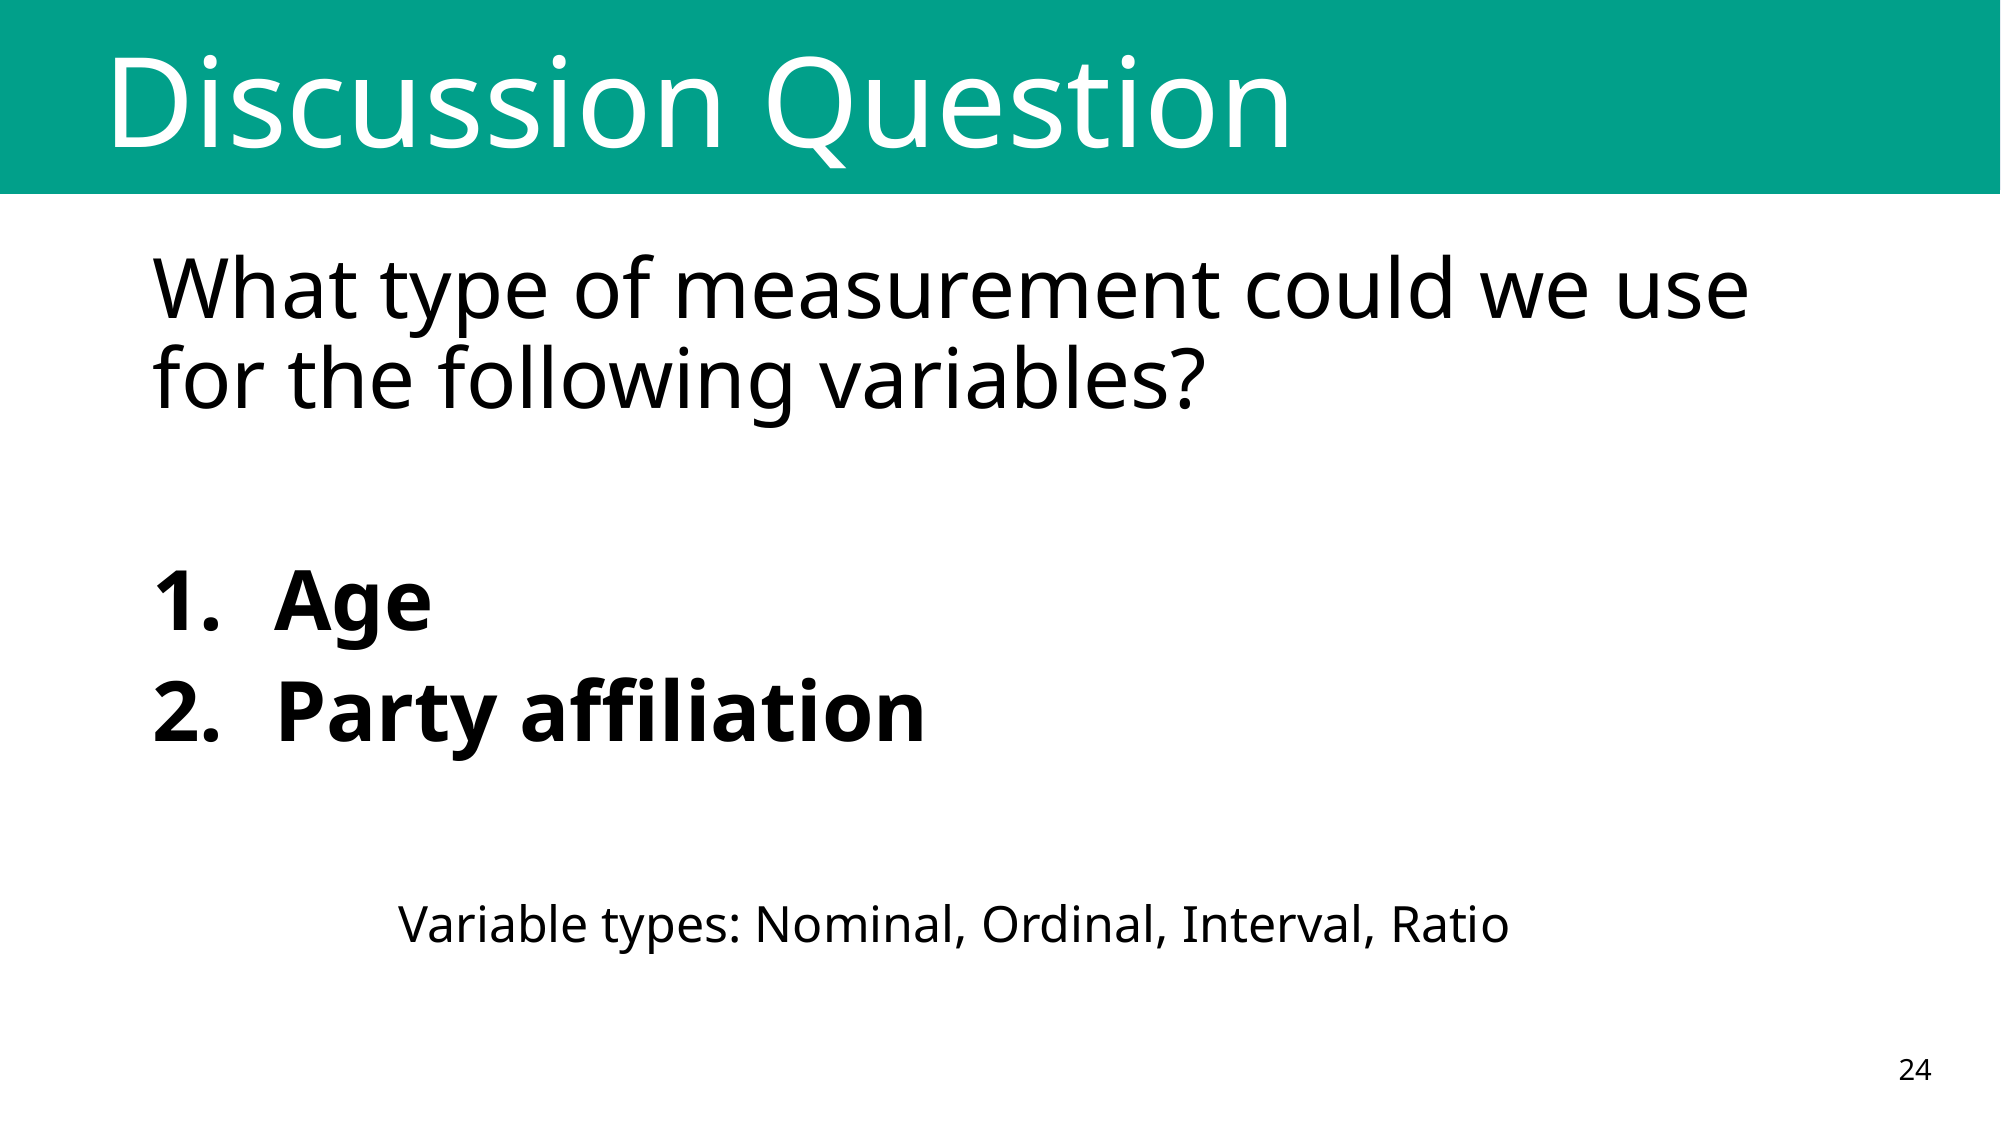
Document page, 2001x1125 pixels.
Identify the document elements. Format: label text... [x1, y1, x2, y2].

list What type of measurement could we use for the following variables? Age Party affiliation [137, 239, 1819, 885]
title Discussion Question [88, 31, 1912, 182]
text_box [0, 0, 2000, 194]
slide_number 24 [1524, 1043, 1947, 1104]
text_box Variable types: Nominal, Ordinal, Interval, Ratio [46, 885, 1863, 961]
